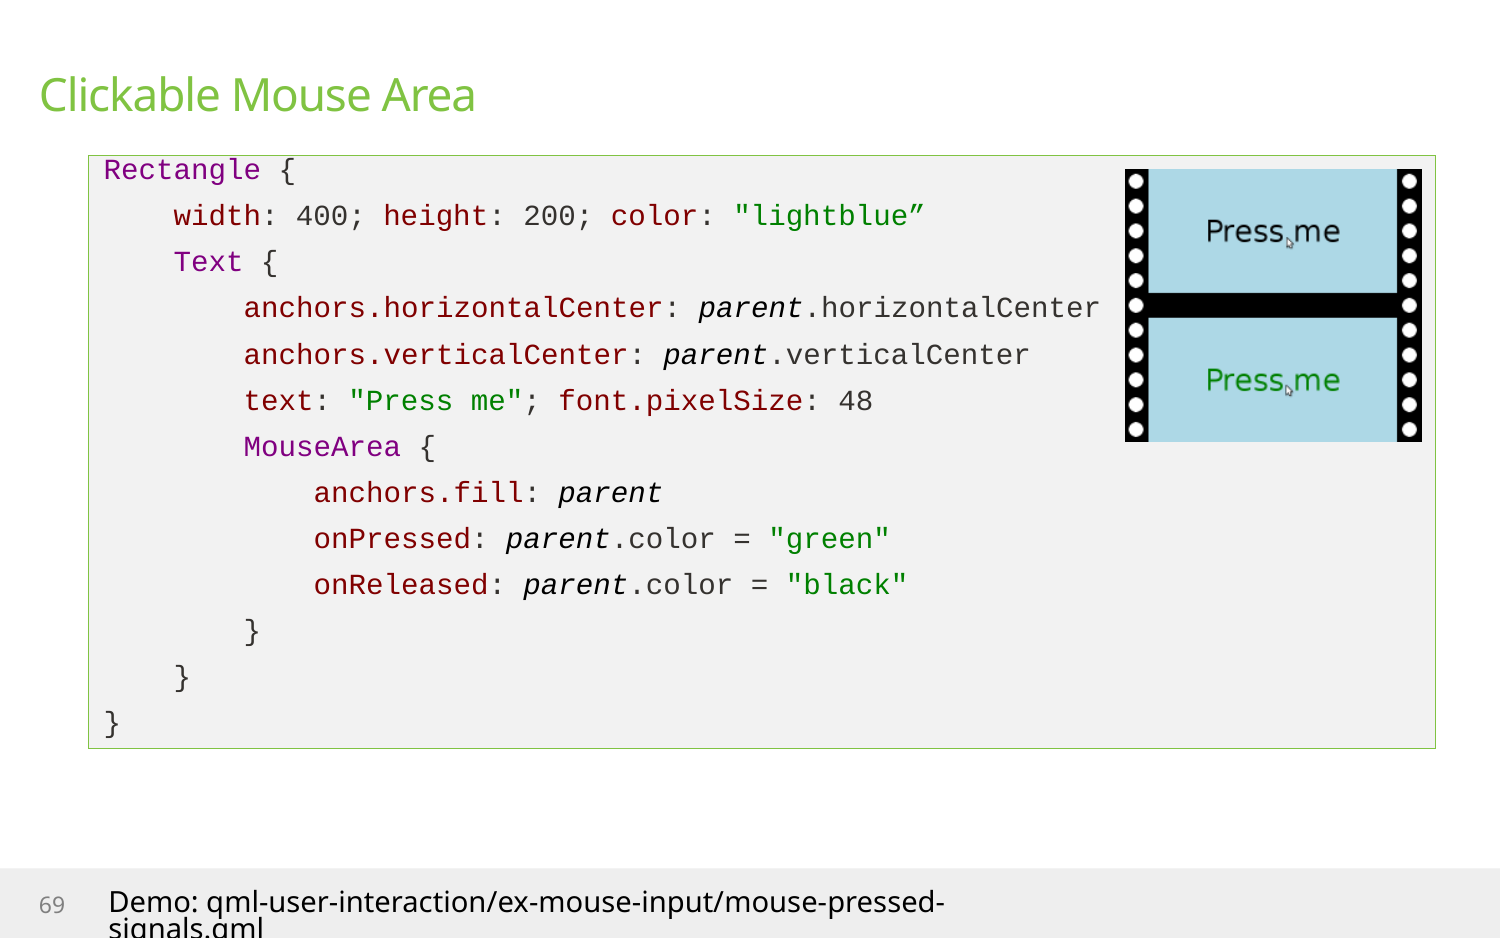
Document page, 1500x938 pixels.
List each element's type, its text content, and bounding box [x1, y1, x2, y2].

slide_number 69 [39, 892, 93, 921]
title Clickable Mouse Area [39, 66, 1052, 196]
text_box Rectangle { width: 400; height: 200; color: "lightblue” Text { anchors.horizontalCenter: parent.horizontalCenter anchors.verticalCenter: parent.verticalCenter text: "Press me"; font.pixelSize: 48 MouseArea { anchors.fill: parent onPressed: parent.color = "green" onReleased: parent.color = "black" } } } [88, 155, 1436, 749]
picture [1125, 169, 1422, 442]
text_box Demo: qml-user-interaction/ex-mouse-input/mouse-pressed-signals.qml [93, 882, 1073, 938]
